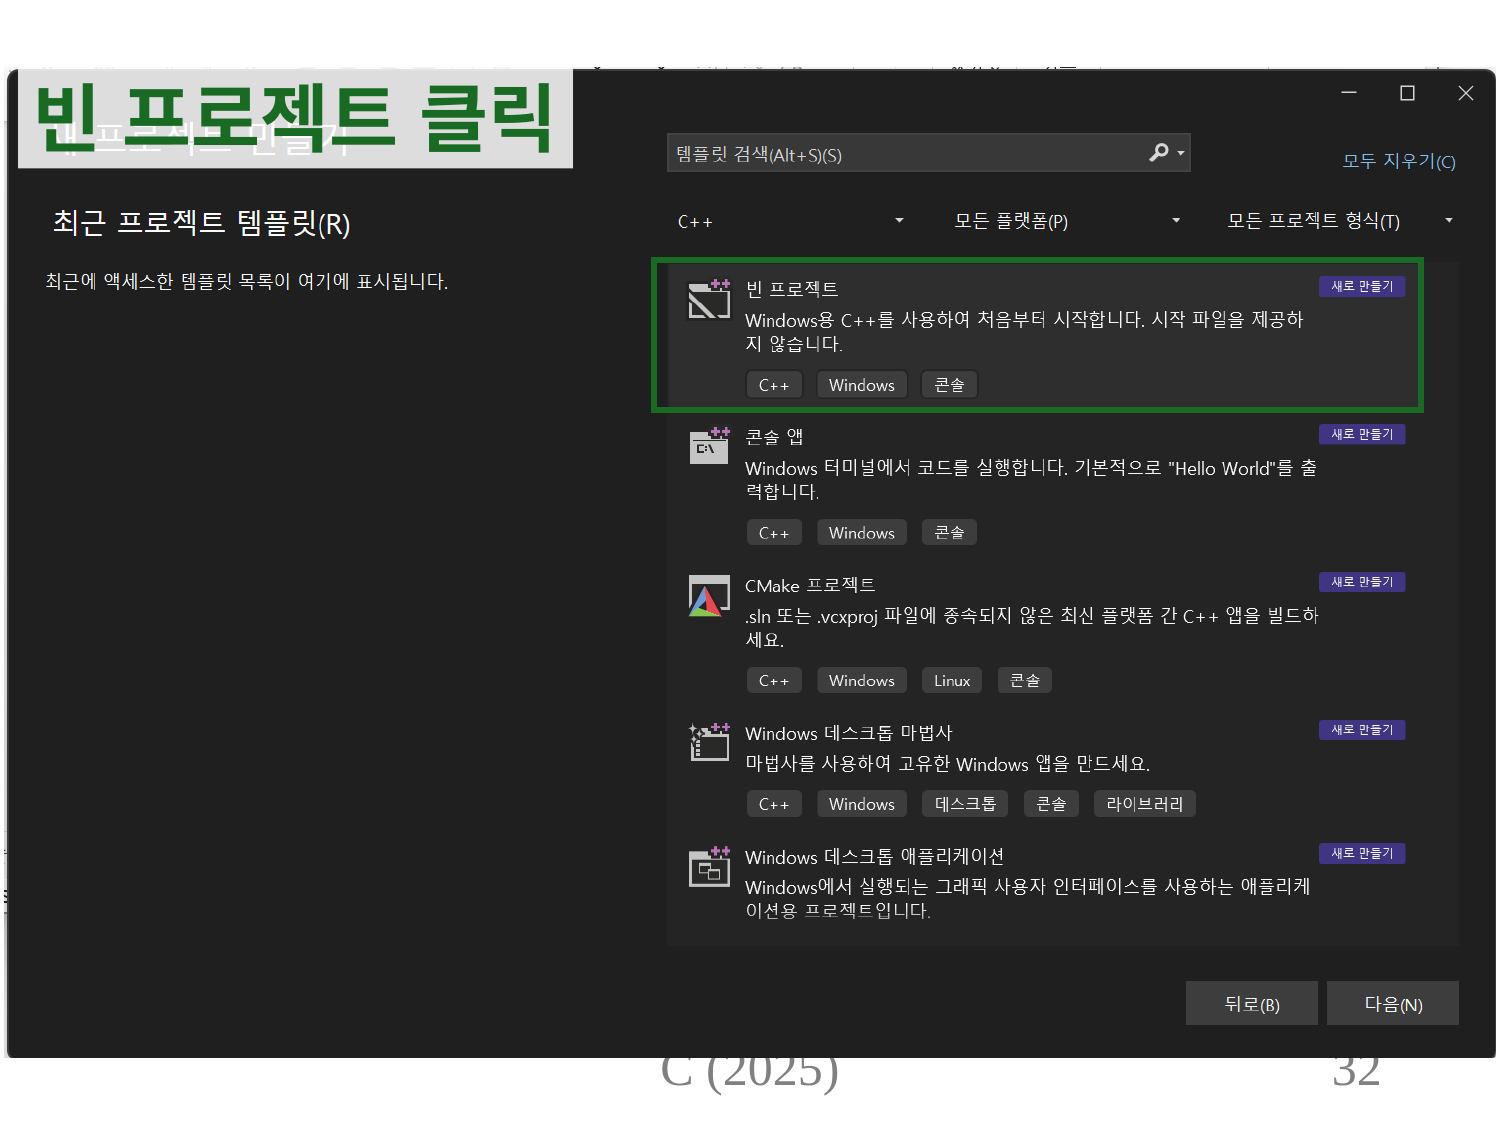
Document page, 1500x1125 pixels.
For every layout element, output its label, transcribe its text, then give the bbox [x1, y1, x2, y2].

footer C (2025) [496, 1058, 1004, 1103]
slide_number 32 [1059, 1058, 1397, 1103]
text_box 빈 프로젝트 클릭 [18, 63, 573, 67]
picture [3, 67, 1496, 1058]
